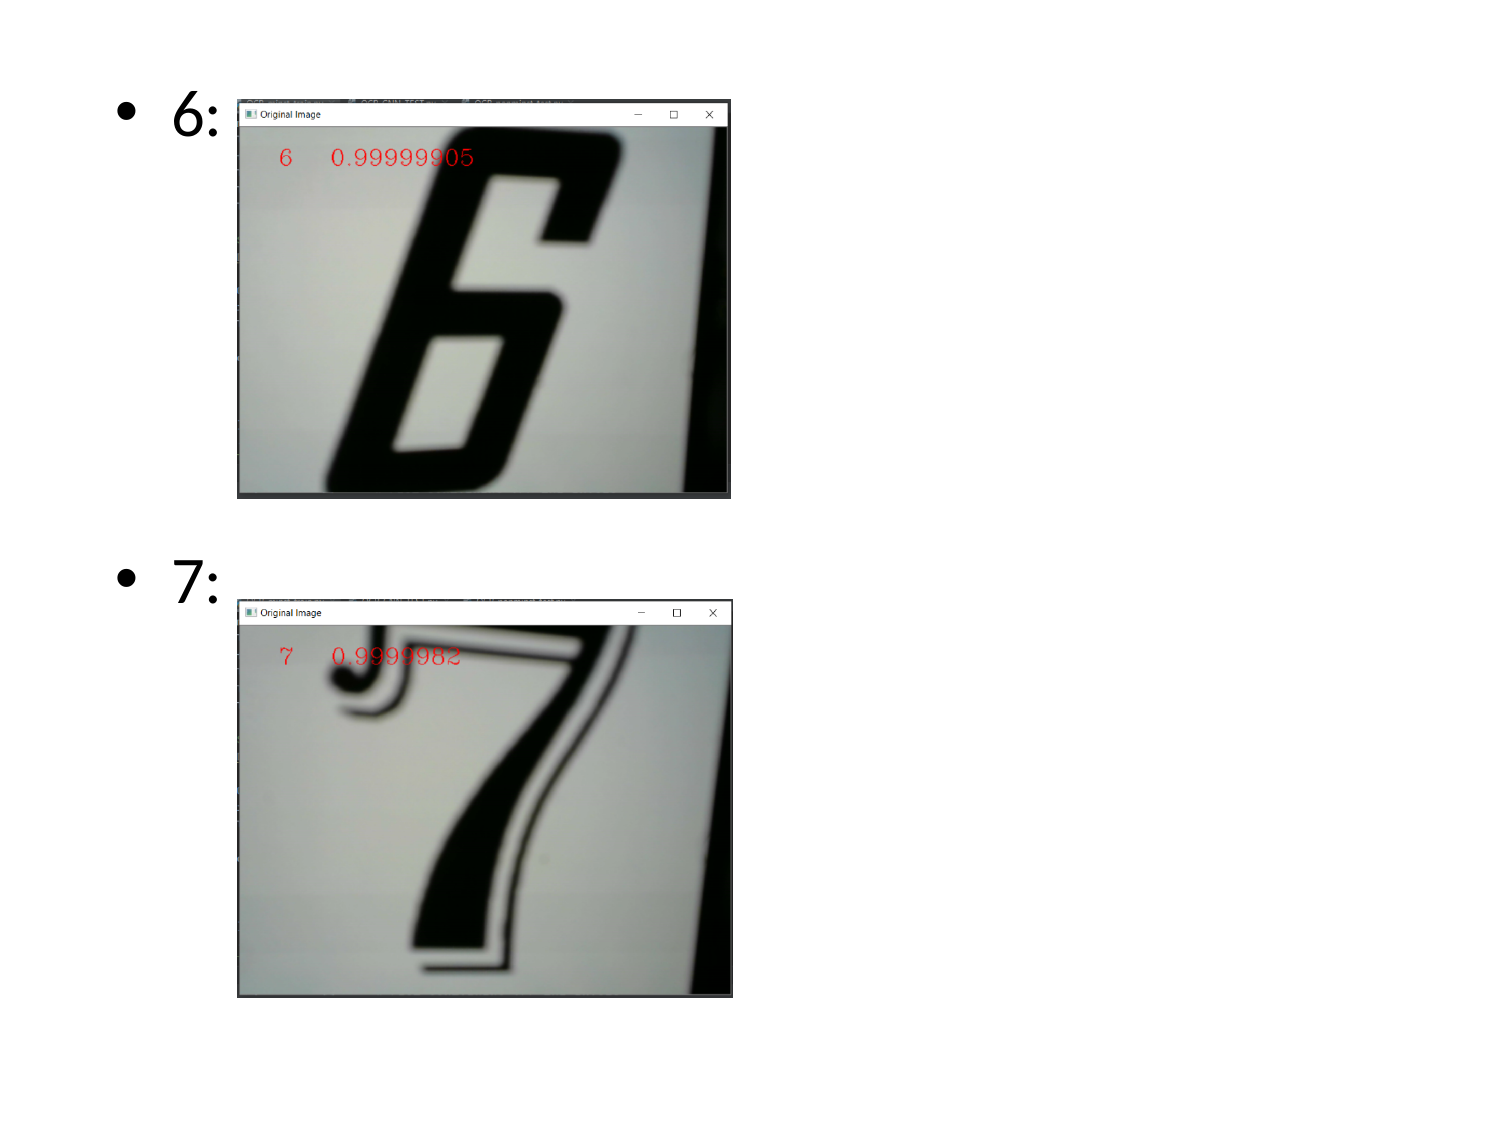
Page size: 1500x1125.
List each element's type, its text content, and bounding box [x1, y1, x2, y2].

picture [237, 99, 731, 499]
picture [237, 599, 733, 998]
text_box 6: 7: [99, 62, 1450, 1030]
